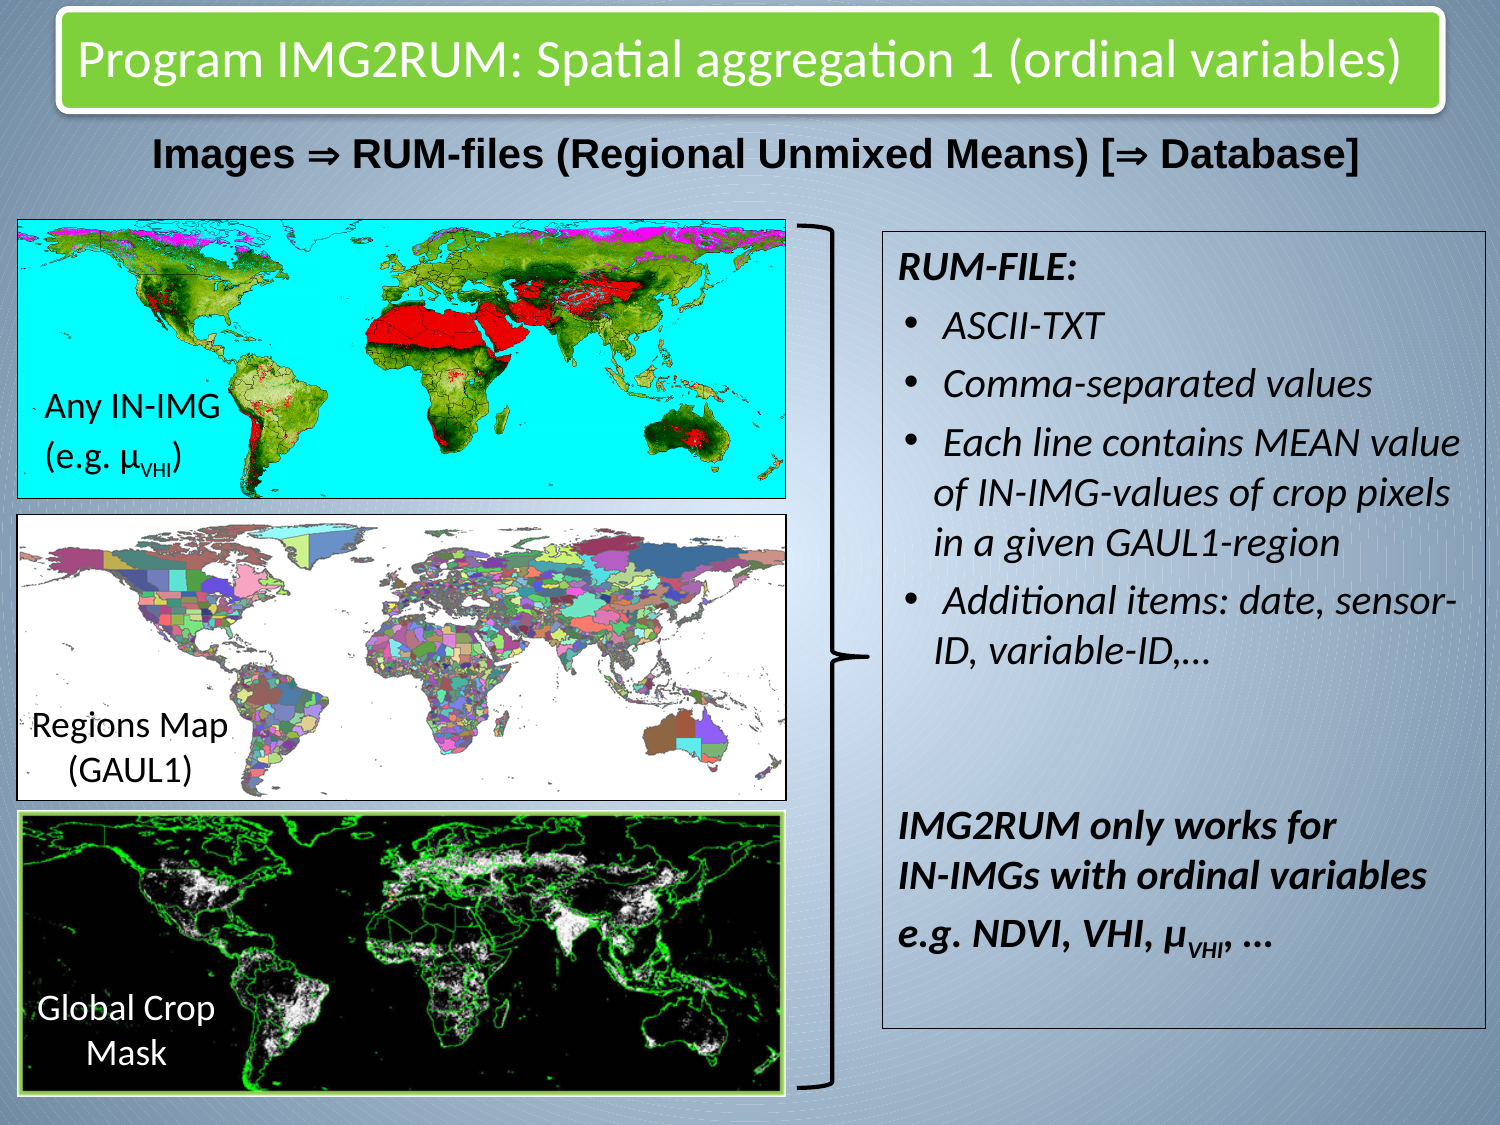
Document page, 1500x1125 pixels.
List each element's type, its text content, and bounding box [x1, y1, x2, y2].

picture [17, 514, 786, 800]
text_box Global Crop Mask [8, 975, 12, 1081]
picture [17, 810, 786, 1097]
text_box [58, 8, 1443, 112]
text_box Images  RUM-files (Regional Unmixed Means) [ Database] [41, 119, 1471, 185]
text_box [796, 224, 869, 1089]
text_box RUM-FILE: ASCII-TXT Comma-separated values Each line contains MEAN value of IN-IMG-values of crop pixels in a given GAUL1-region Additional items: date, sensor-ID, variable-ID,… IMG2RUM only works for IN-IMGs with ordinal variables e.g. NDVI, VHI, µVHI, … [882, 231, 1486, 1029]
picture [17, 219, 786, 500]
